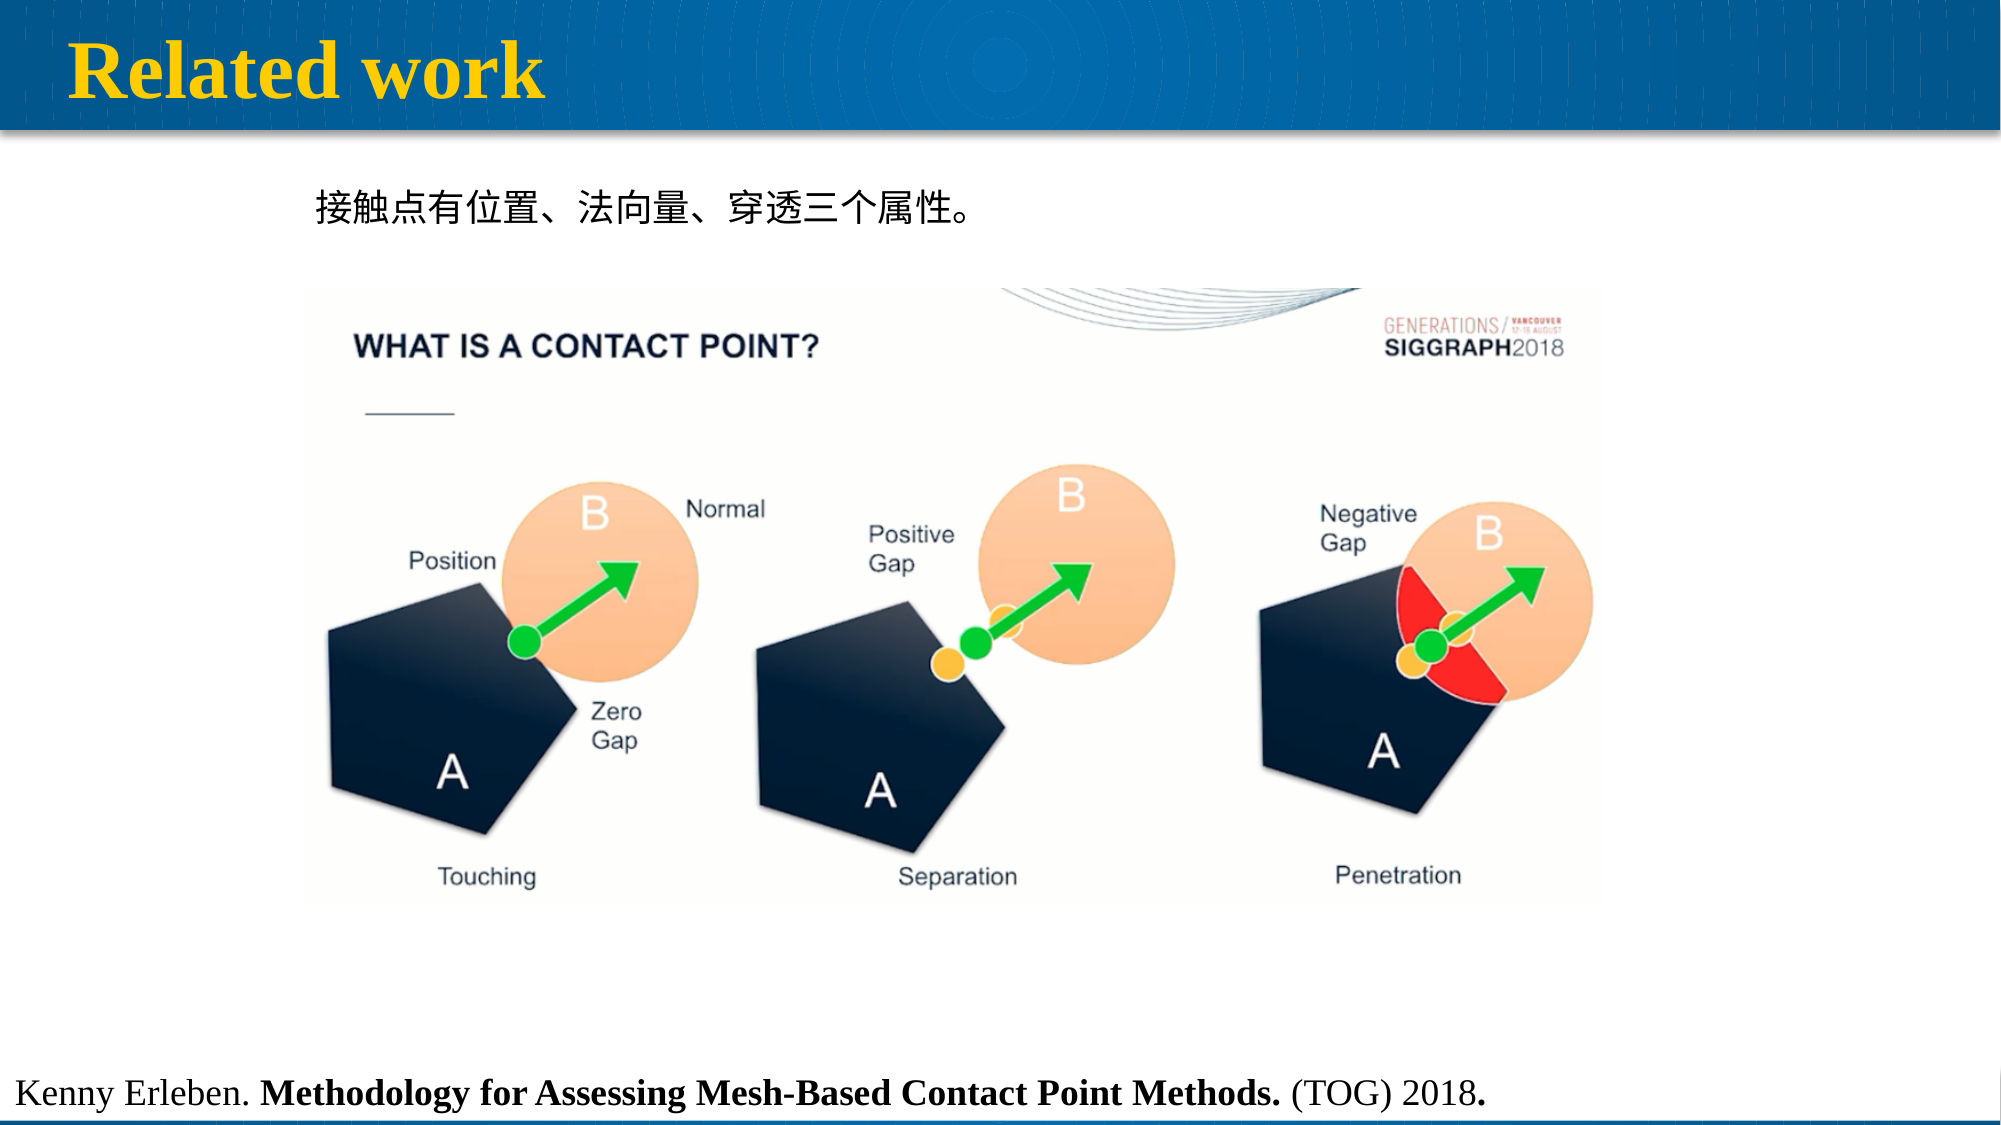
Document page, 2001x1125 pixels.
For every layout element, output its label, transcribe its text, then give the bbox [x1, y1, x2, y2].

text_box Kenny Erleben. Methodology for Assessing Mesh-Based Contact Point Methods. (TOG) 2018. [0, 1060, 2000, 1121]
title Related work [52, 11, 1940, 118]
list 接触点有位置、法向量、穿透三个属性。 [300, 176, 1080, 233]
picture [302, 288, 1603, 905]
